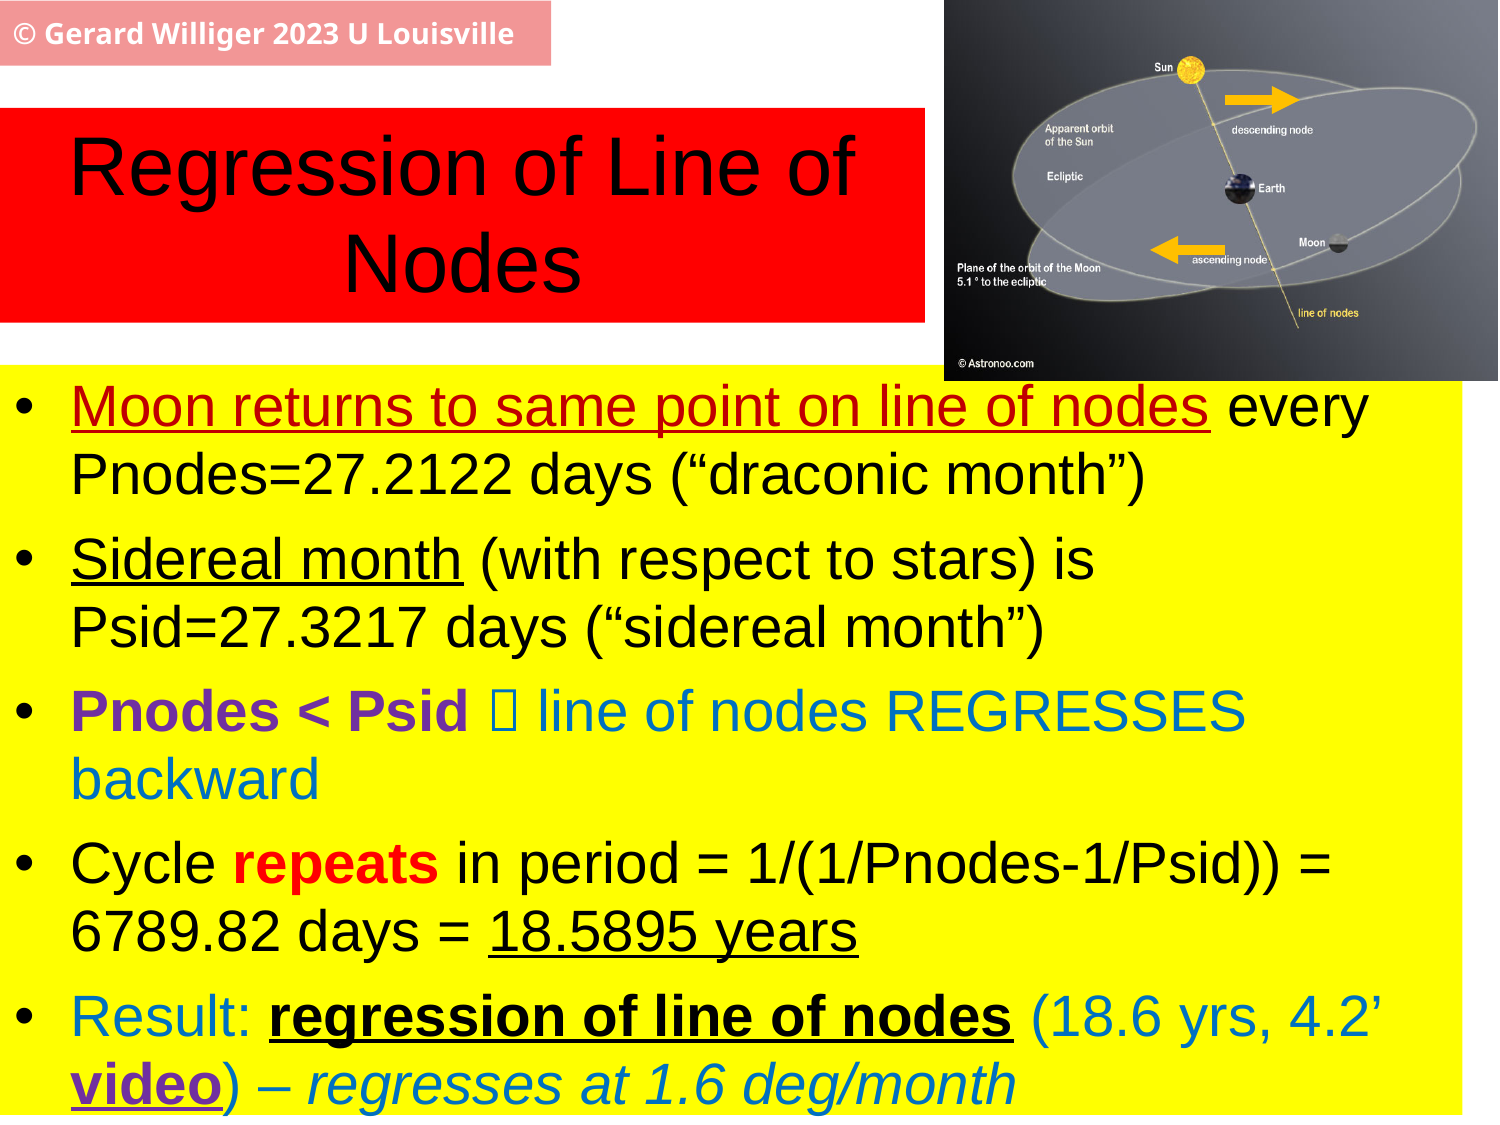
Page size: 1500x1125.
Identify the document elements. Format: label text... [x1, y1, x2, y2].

picture [944, 0, 1498, 381]
list Moon returns to same point on line of nodes every Pnodes=27.2122 days (“draconic month”) Sidereal month (with respect to stars) is Psid=27.3217 days (“sidereal month”) Pnodes < Psid  line of nodes REGRESSES backward Cycle repeats in period = 1/(1/Pnodes-1/Psid)) = 6789.82 days = 18.5895 years Result: regression of line of nodes (18.6 yrs, 4.2’ video) – regresses at 1.6 deg/month [0, 364, 1463, 1115]
text_box © Gerard Williger 2023 U Louisville [0, 0, 552, 66]
title Regression of Line of Nodes [0, 107, 925, 323]
